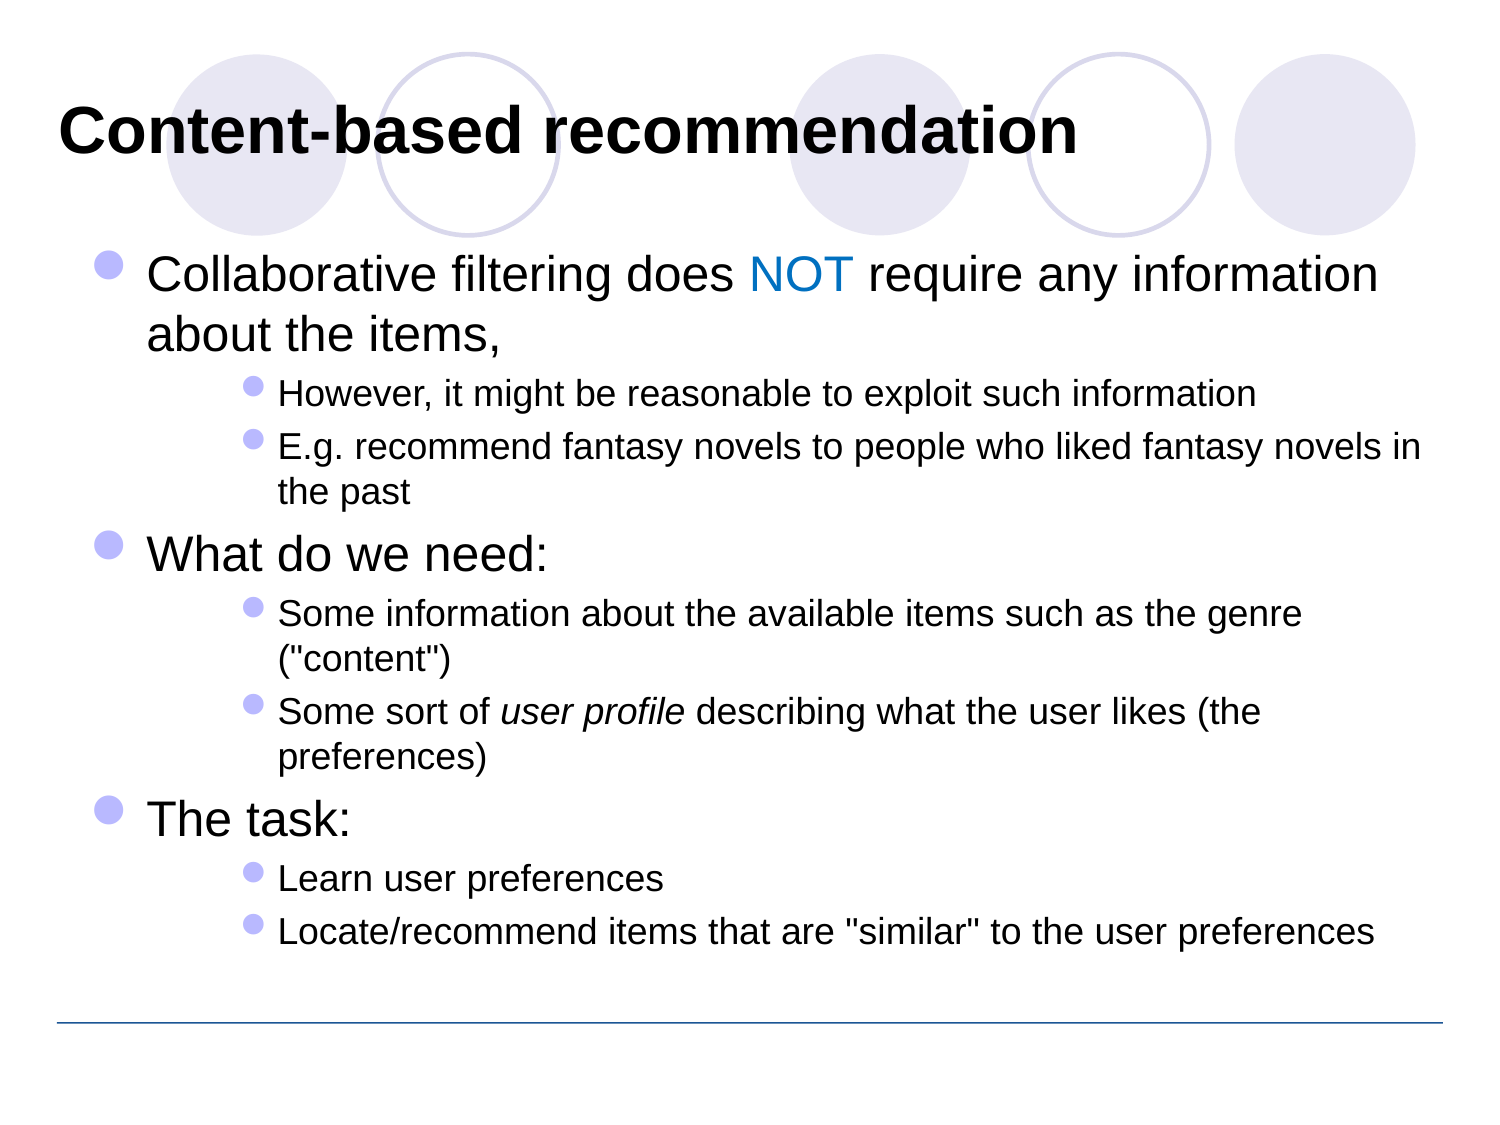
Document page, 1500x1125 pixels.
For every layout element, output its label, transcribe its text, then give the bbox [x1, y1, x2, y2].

title Content-based recommendation [43, 49, 1416, 204]
list Collaborative filtering does NOT require any information about the items, However, it might be reasonable to exploit such information E.g. recommend fantasy novels to people who liked fantasy novels in the past What do we need: Some information about the available items such as the genre ("content") Some sort of user profile describing what the user likes (the preferences) The task: Learn user preferences Locate/recommend items that are "similar" to the user preferences [75, 234, 1471, 1005]
